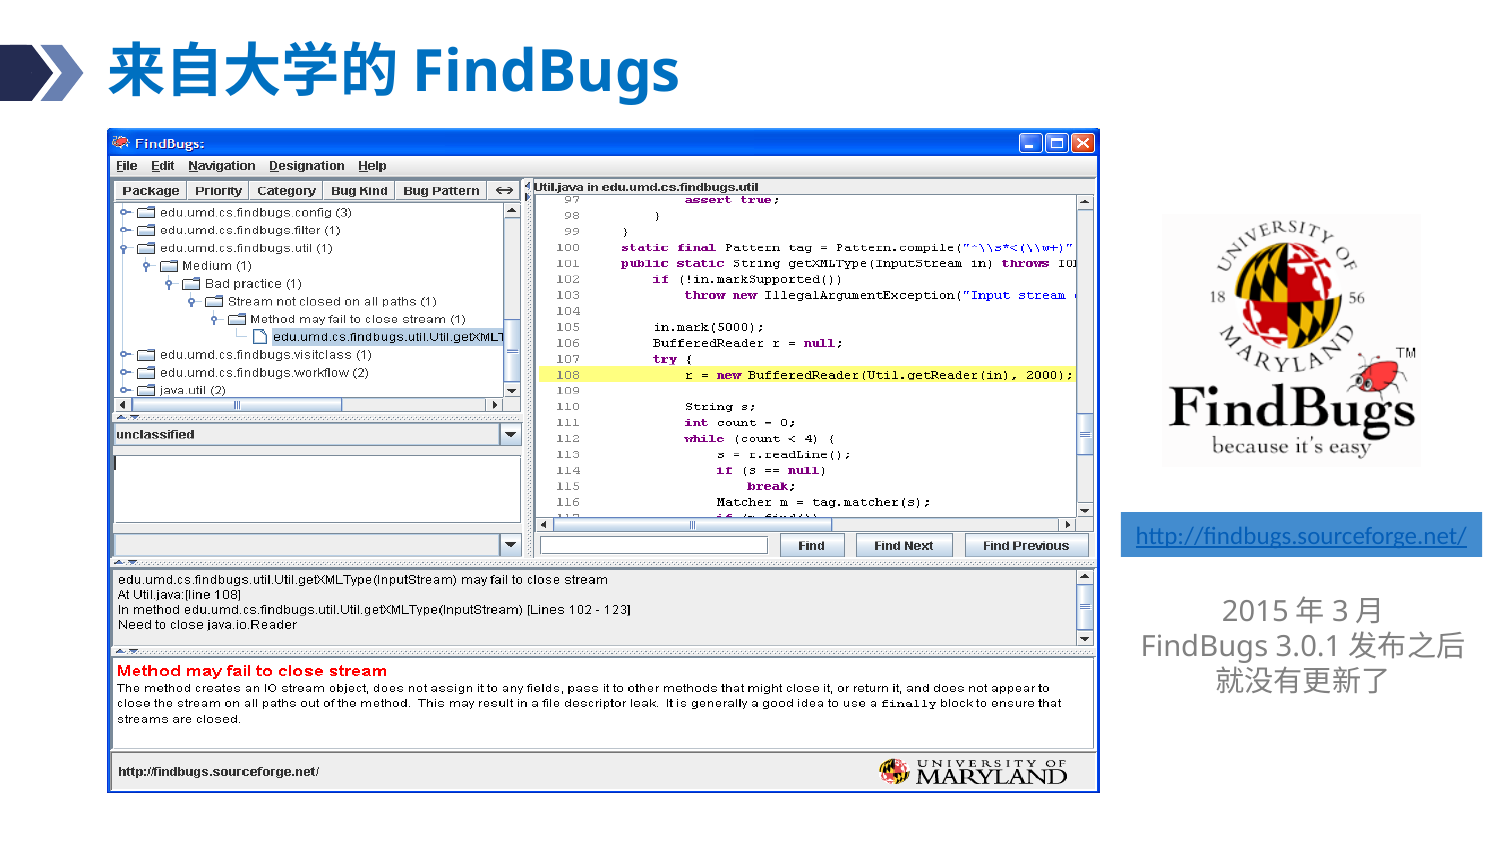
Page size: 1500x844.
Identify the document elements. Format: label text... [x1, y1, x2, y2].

picture [1161, 214, 1422, 467]
text_box 2015年3月 FindBugs 3.0.1发布之后 就没有更新了 [1100, 584, 1500, 705]
text_box http://findbugs.sourceforge.net/ [1120, 512, 1483, 557]
title 来自大学的FindBugs [92, 28, 1023, 118]
picture [107, 128, 1100, 793]
